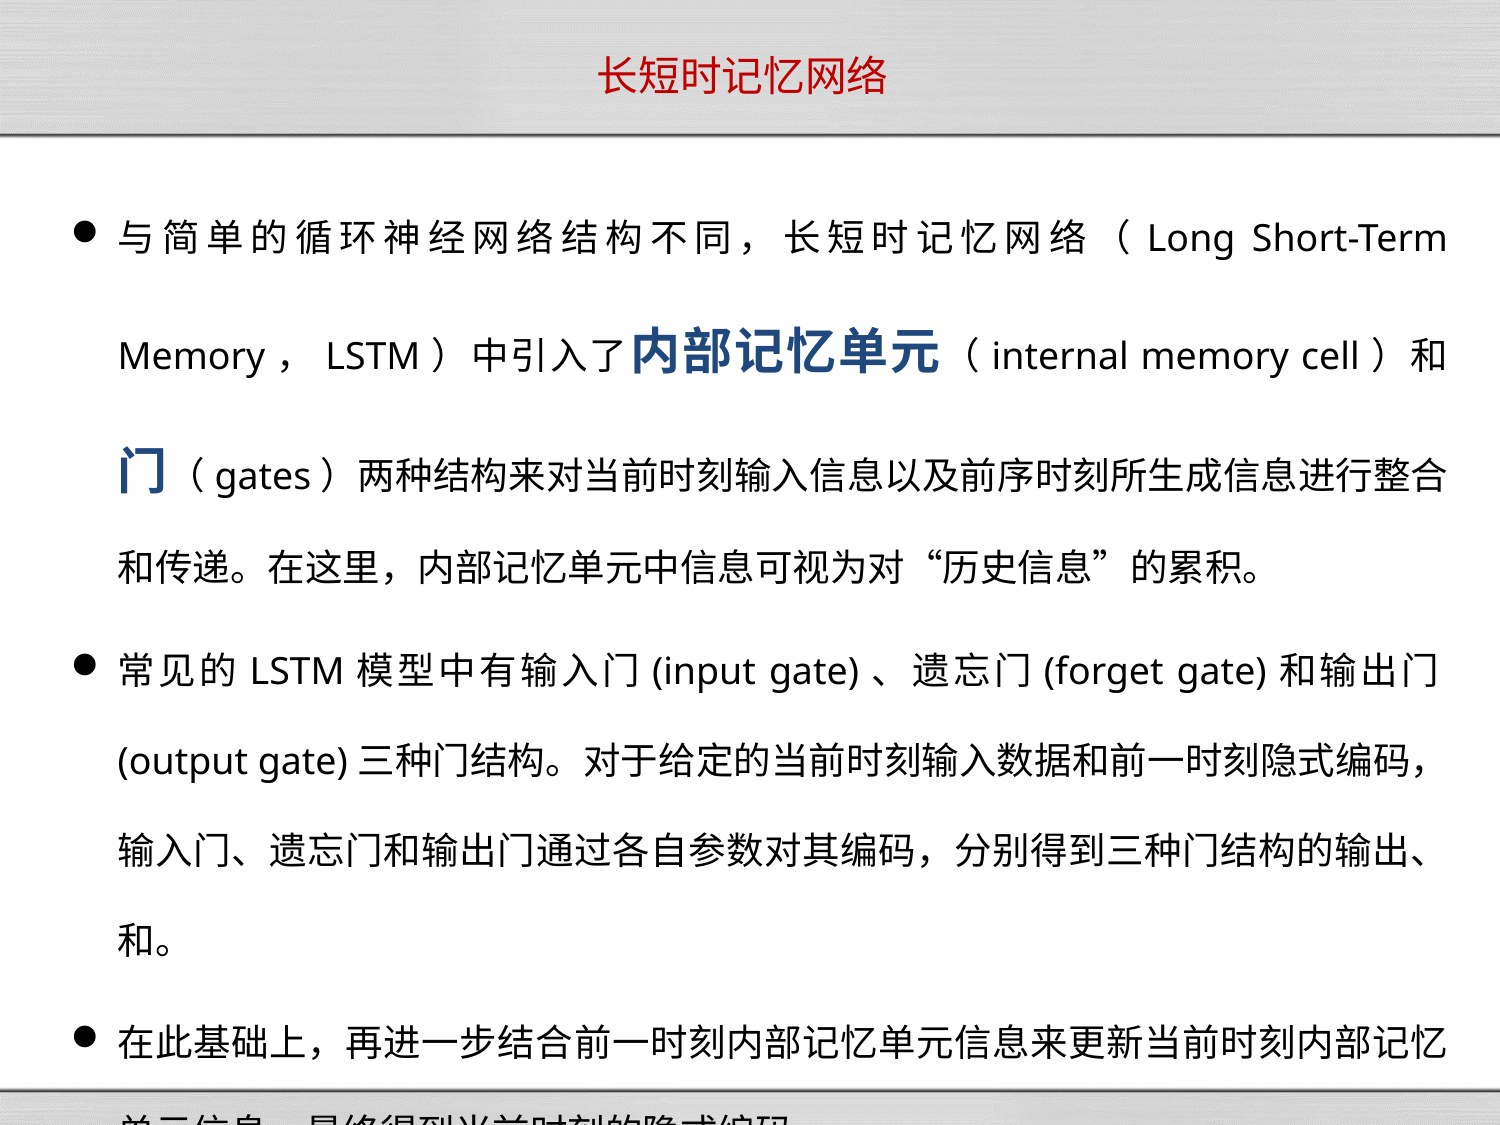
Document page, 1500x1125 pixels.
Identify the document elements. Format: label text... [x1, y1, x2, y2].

picture [735, 1121, 749, 1125]
picture [0, 0, 1500, 1125]
picture [659, 1120, 669, 1124]
title 长短时记忆网络 [126, 15, 1359, 124]
